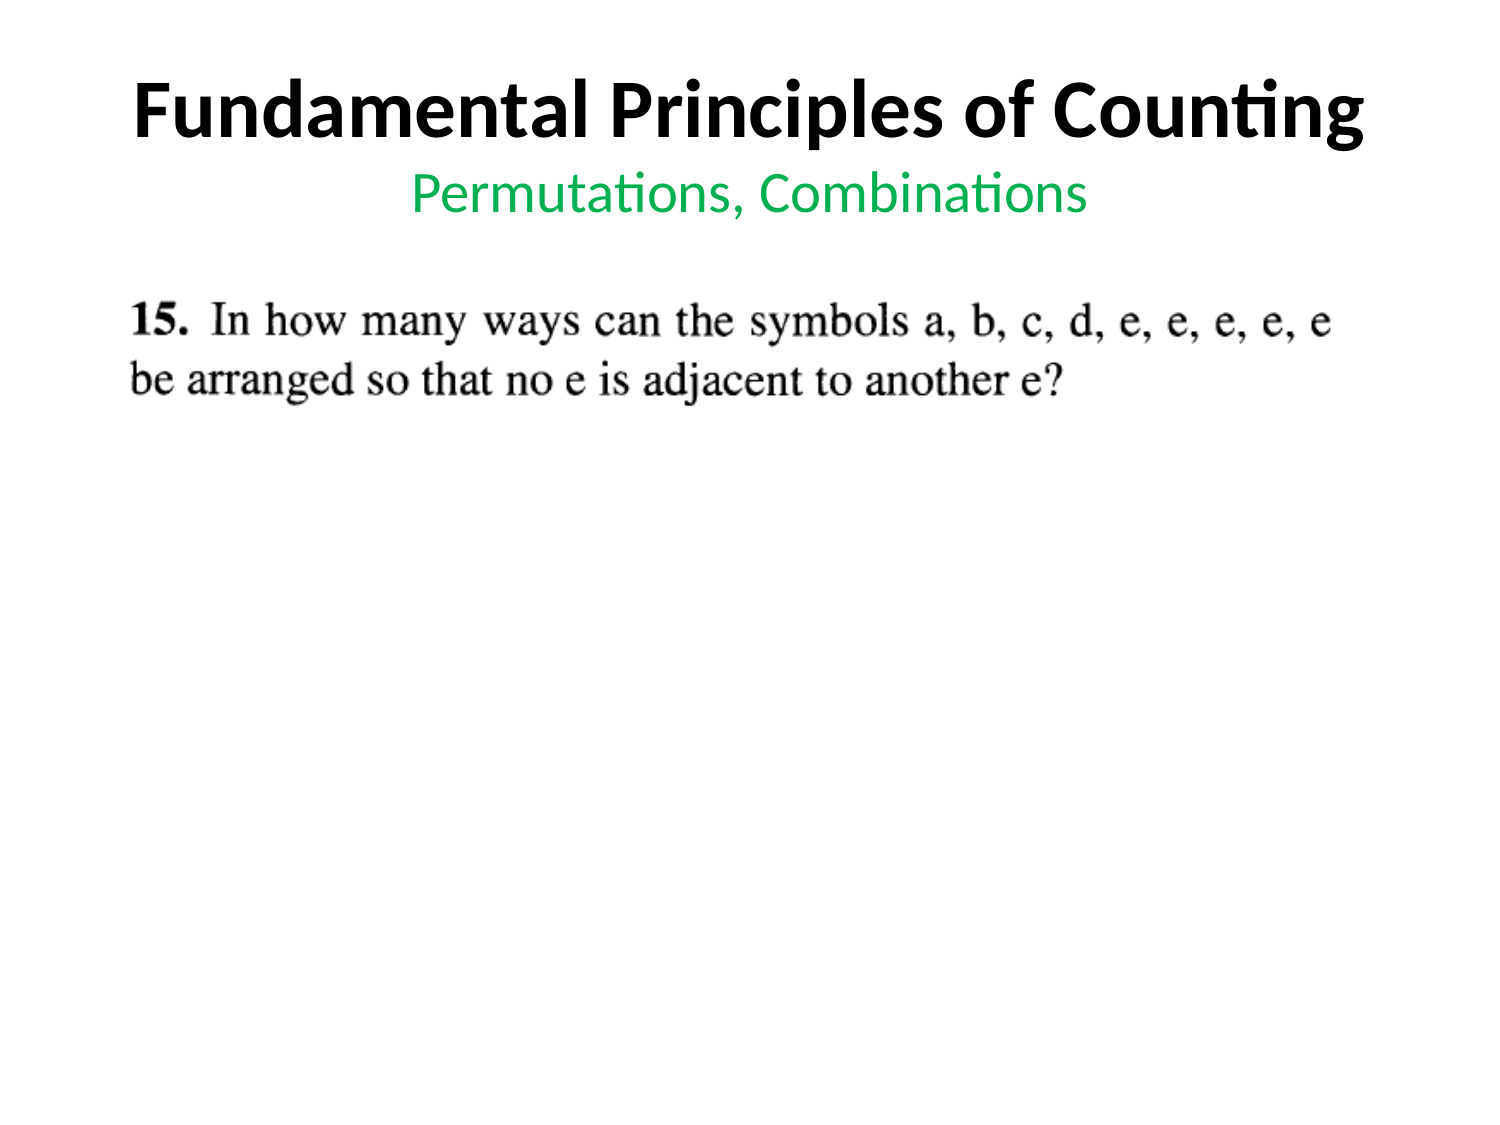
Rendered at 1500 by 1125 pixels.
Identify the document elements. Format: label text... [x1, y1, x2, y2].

picture [124, 287, 1341, 413]
title Fundamental Principles of Counting Permutations, Combinations [75, 45, 1425, 233]
